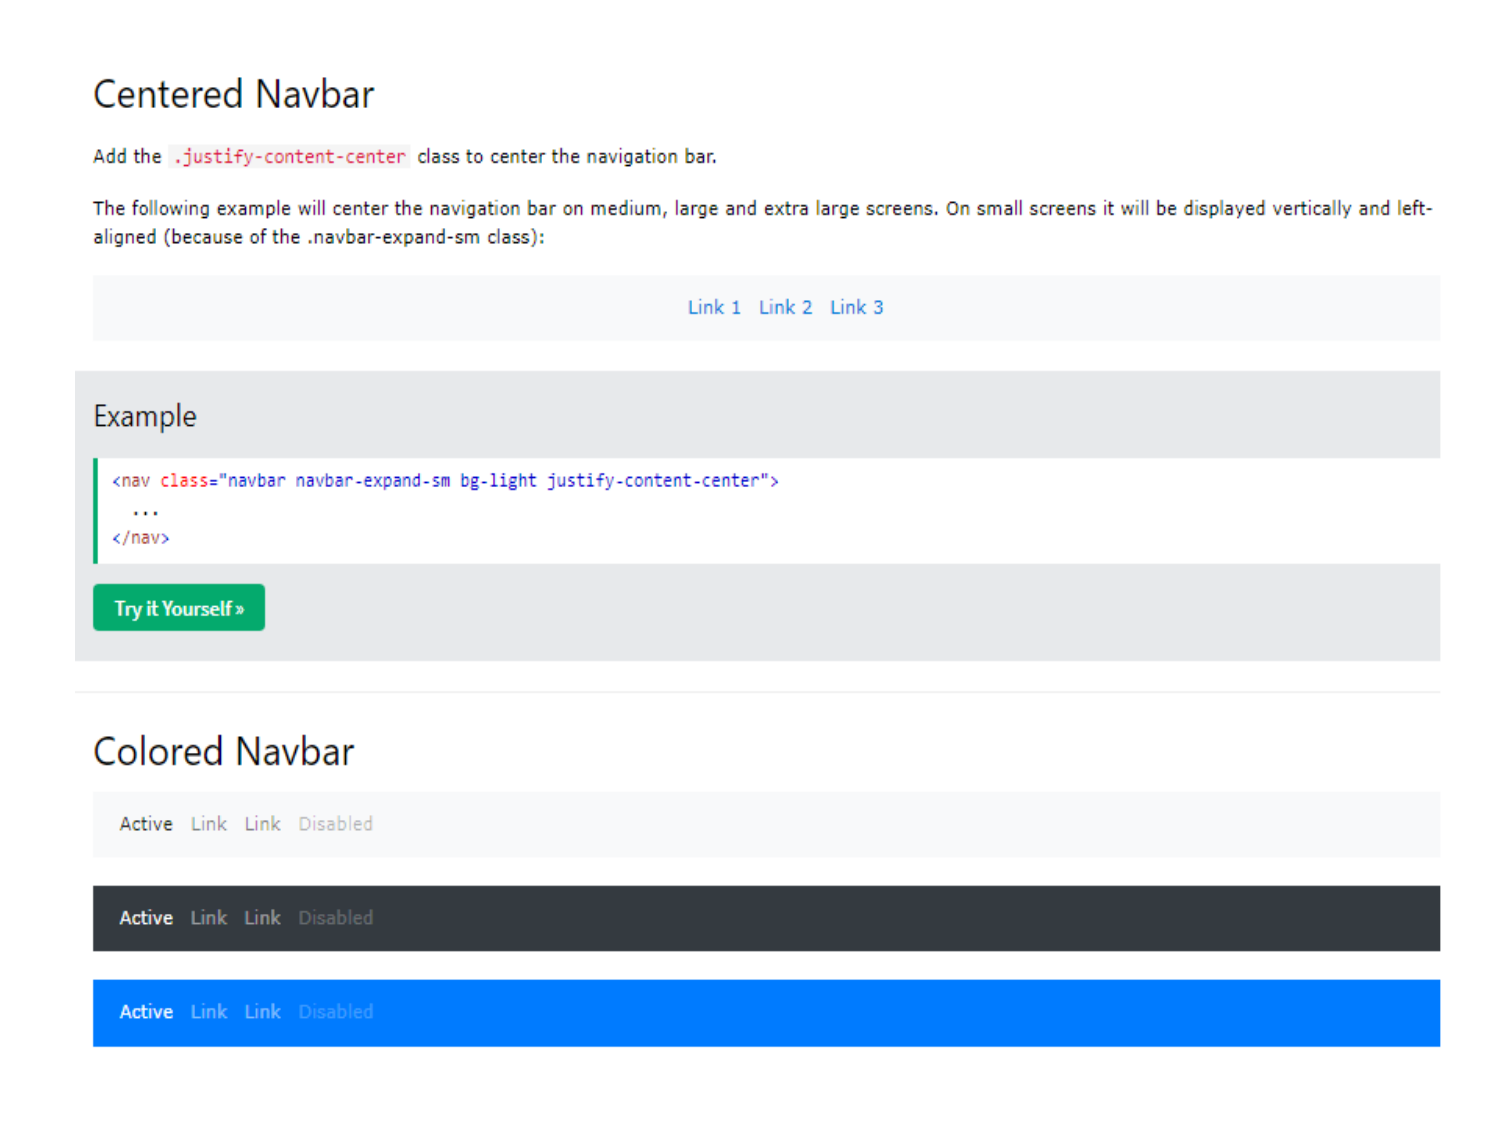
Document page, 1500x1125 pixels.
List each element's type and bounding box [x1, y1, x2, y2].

picture [74, 62, 1441, 1051]
